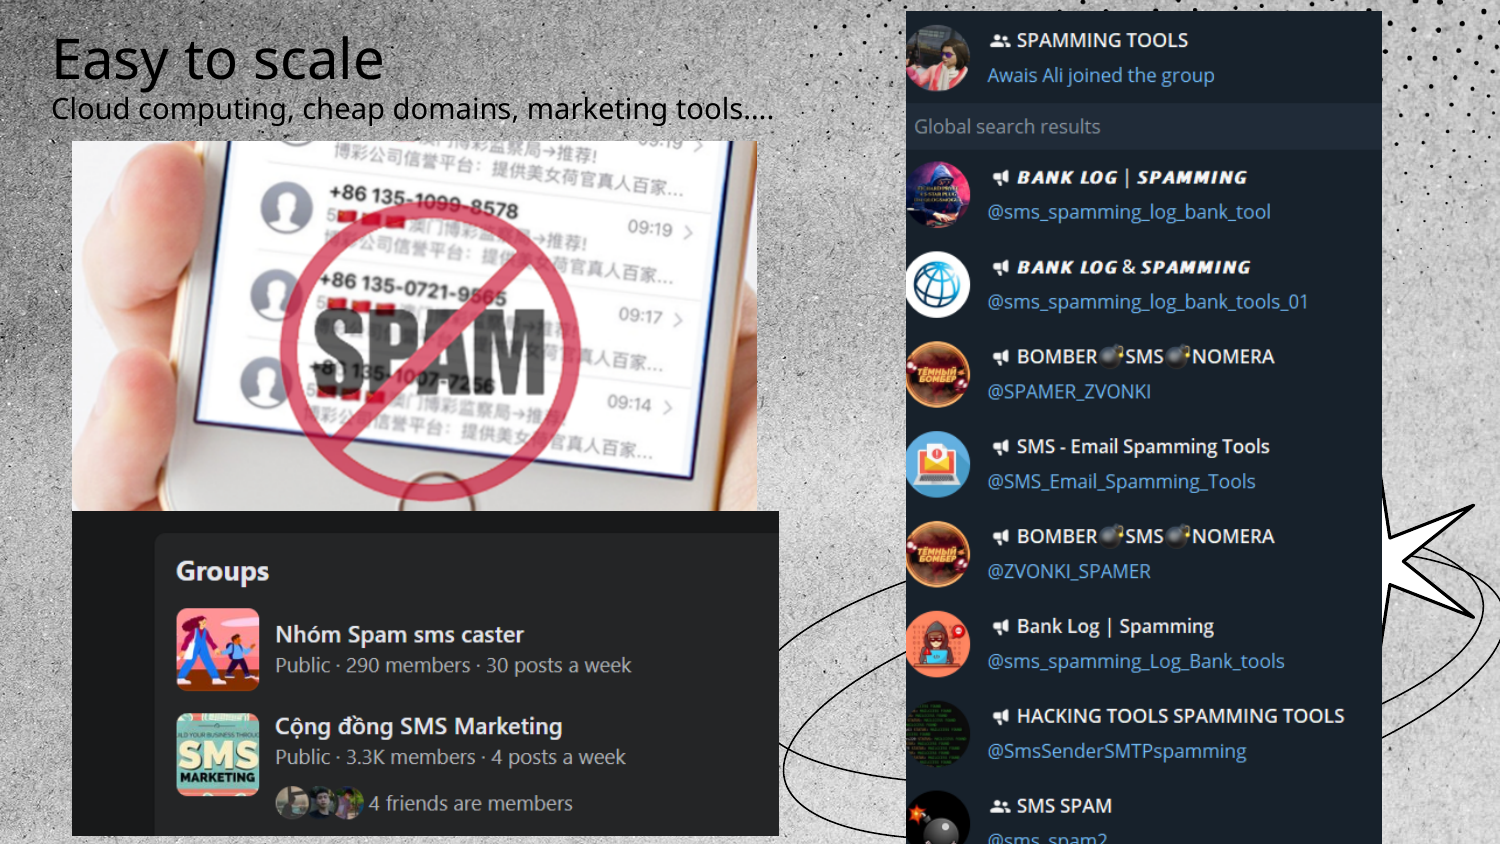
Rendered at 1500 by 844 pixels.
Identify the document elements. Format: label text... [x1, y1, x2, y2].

text_box [783, 583, 900, 780]
text_box [1387, 571, 1500, 736]
text_box [1387, 505, 1474, 618]
text_box [1387, 547, 1484, 702]
text_box [783, 749, 900, 837]
picture [0, 0, 1500, 844]
title Easy to scale Cloud computing, cheap domains, marketing tools…. [51, 22, 900, 117]
